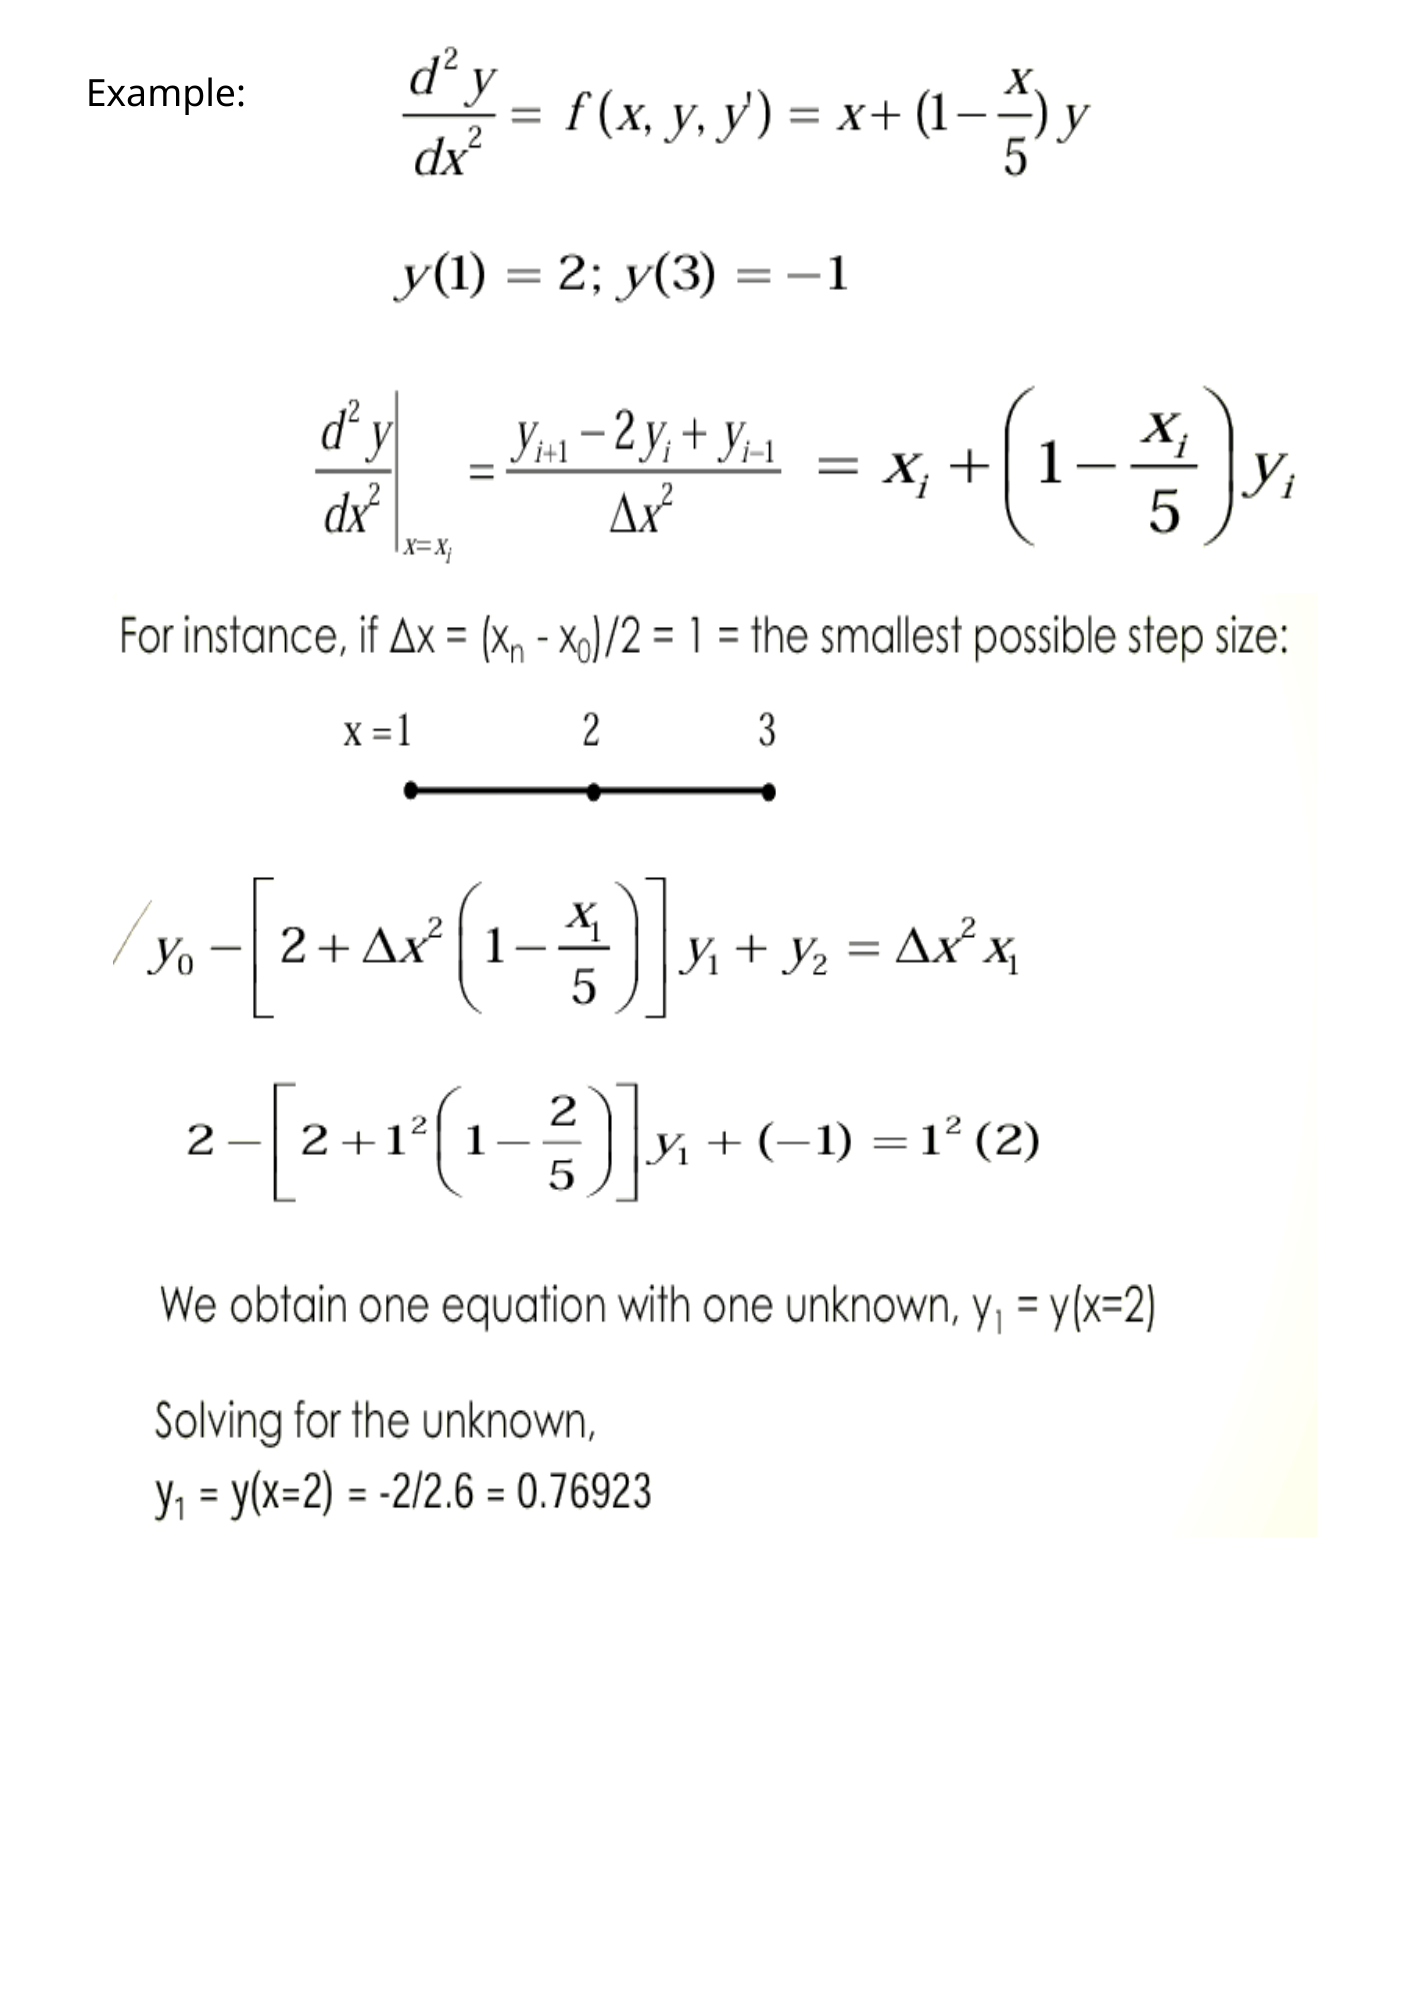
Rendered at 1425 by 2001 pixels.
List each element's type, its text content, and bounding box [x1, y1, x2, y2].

text_box Example: [71, 62, 262, 122]
picture [112, 593, 1318, 1538]
picture [292, 35, 1330, 591]
